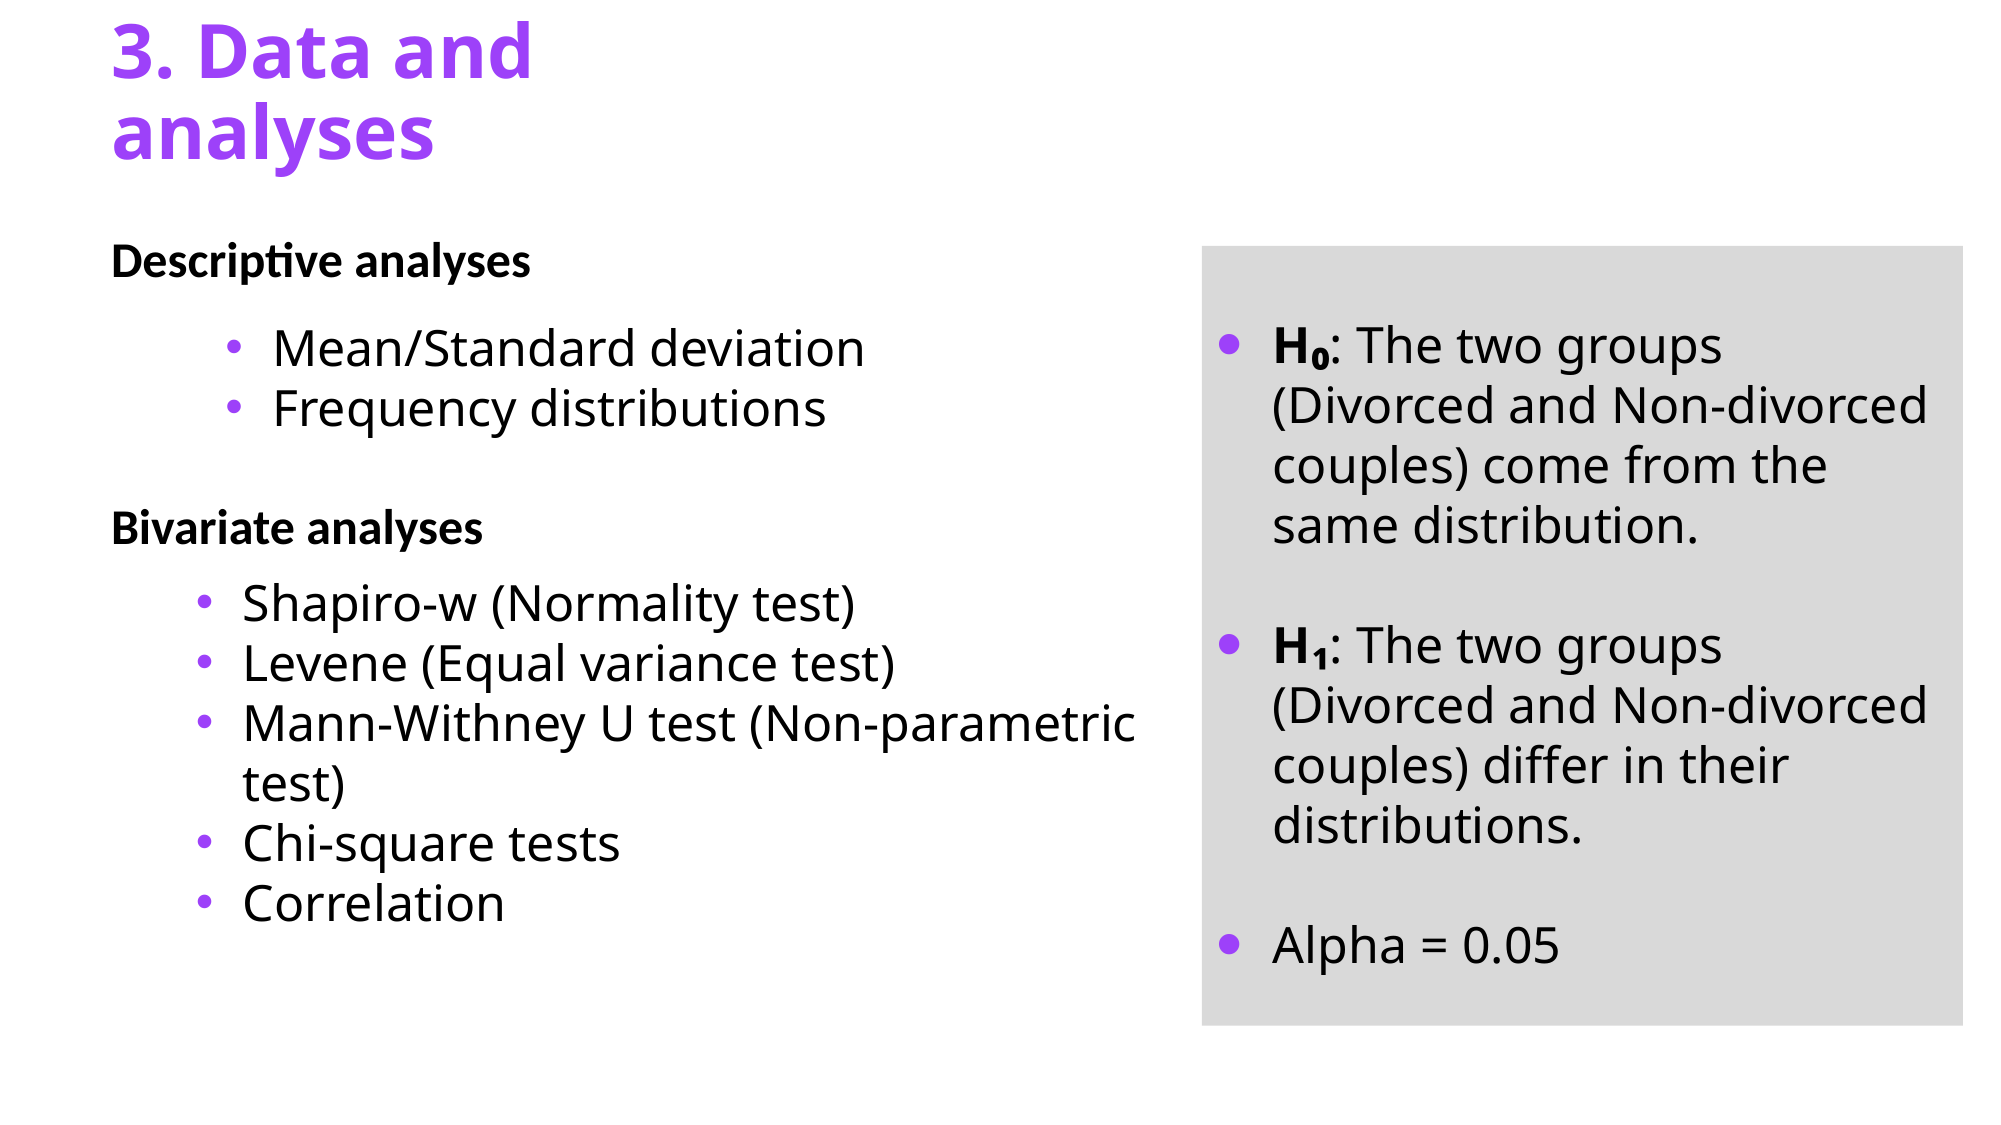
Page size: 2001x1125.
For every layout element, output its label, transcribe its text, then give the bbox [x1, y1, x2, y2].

text_box Mean/Standard deviation Frequency distributions [210, 308, 890, 444]
text_box Bivariate analyses [96, 486, 1201, 562]
text_box Descriptive analyses [96, 220, 1202, 296]
text_box H₀: The two groups (Divorced and Non-divorced couples) come from the same distribution. H₁: The two groups (Divorced and Non-divorced couples) differ in their distributions. Alpha = 0.05 [1201, 245, 1963, 1026]
text_box 3. Data and analyses [96, 80, 856, 174]
text_box Shapiro-w (Normality test) Levene (Equal variance test) Mann-Withney U test (Non-parametric test) Chi-square tests Correlation [181, 563, 1187, 999]
